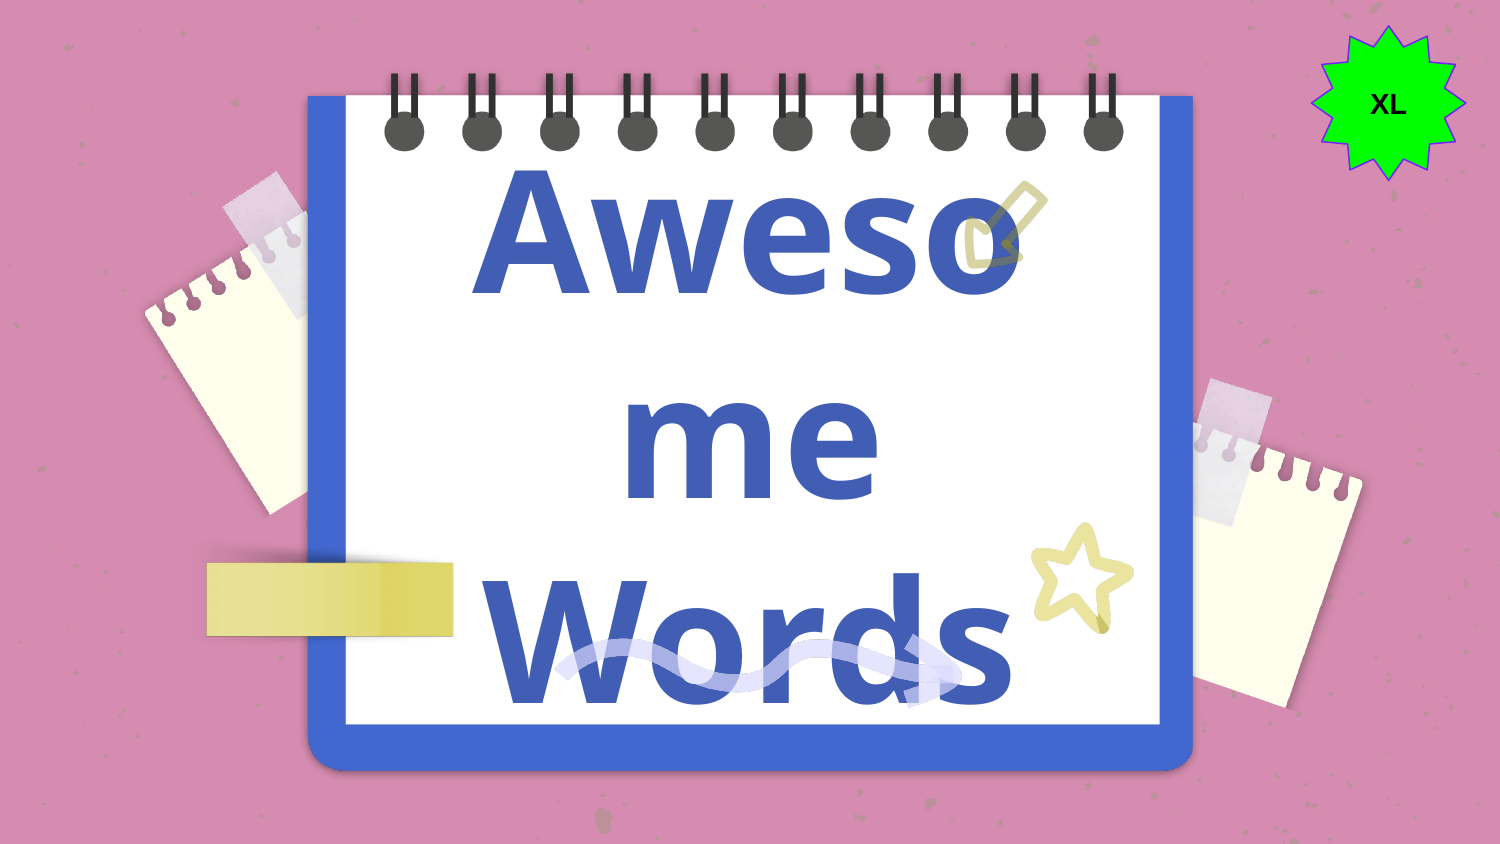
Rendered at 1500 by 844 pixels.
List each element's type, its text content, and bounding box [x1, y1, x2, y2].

title Awesome Words [397, 227, 1102, 634]
text_box XL [1311, 25, 1466, 181]
picture [102, 73, 1398, 771]
